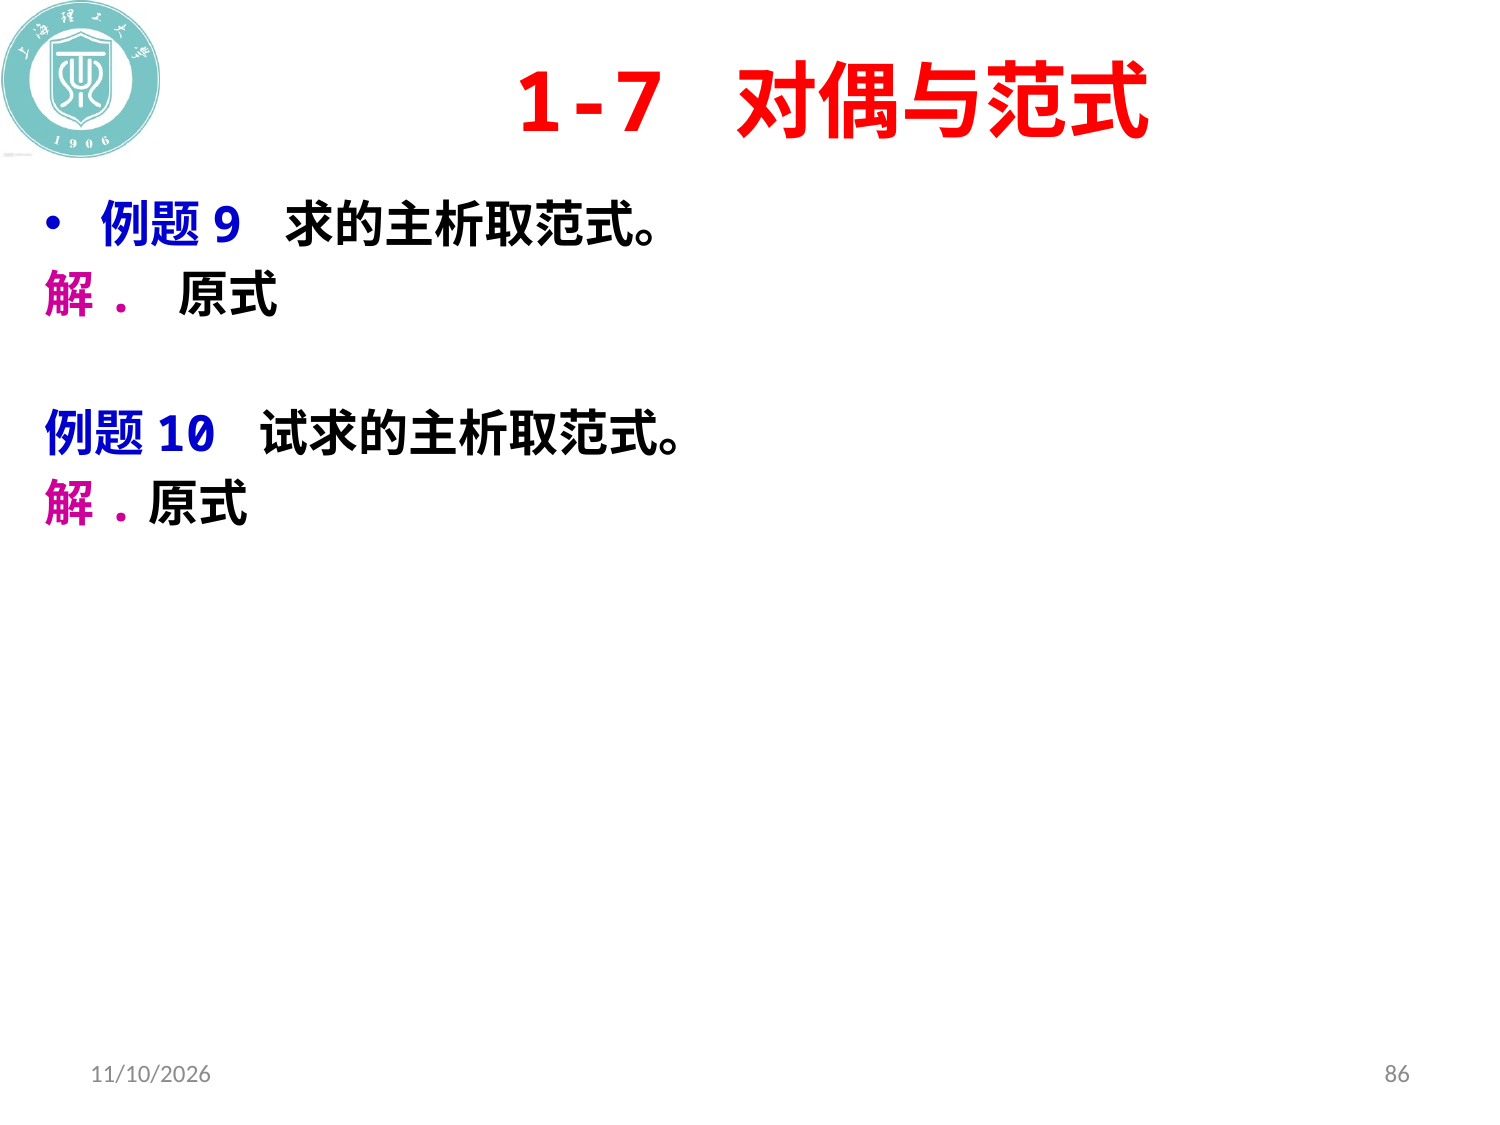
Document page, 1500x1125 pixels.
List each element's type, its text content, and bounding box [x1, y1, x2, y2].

title 1-7 对偶与范式 [195, 11, 1471, 185]
slide_number 86 [1074, 1042, 1425, 1103]
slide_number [75, 1042, 425, 1103]
picture [1, 0, 160, 158]
